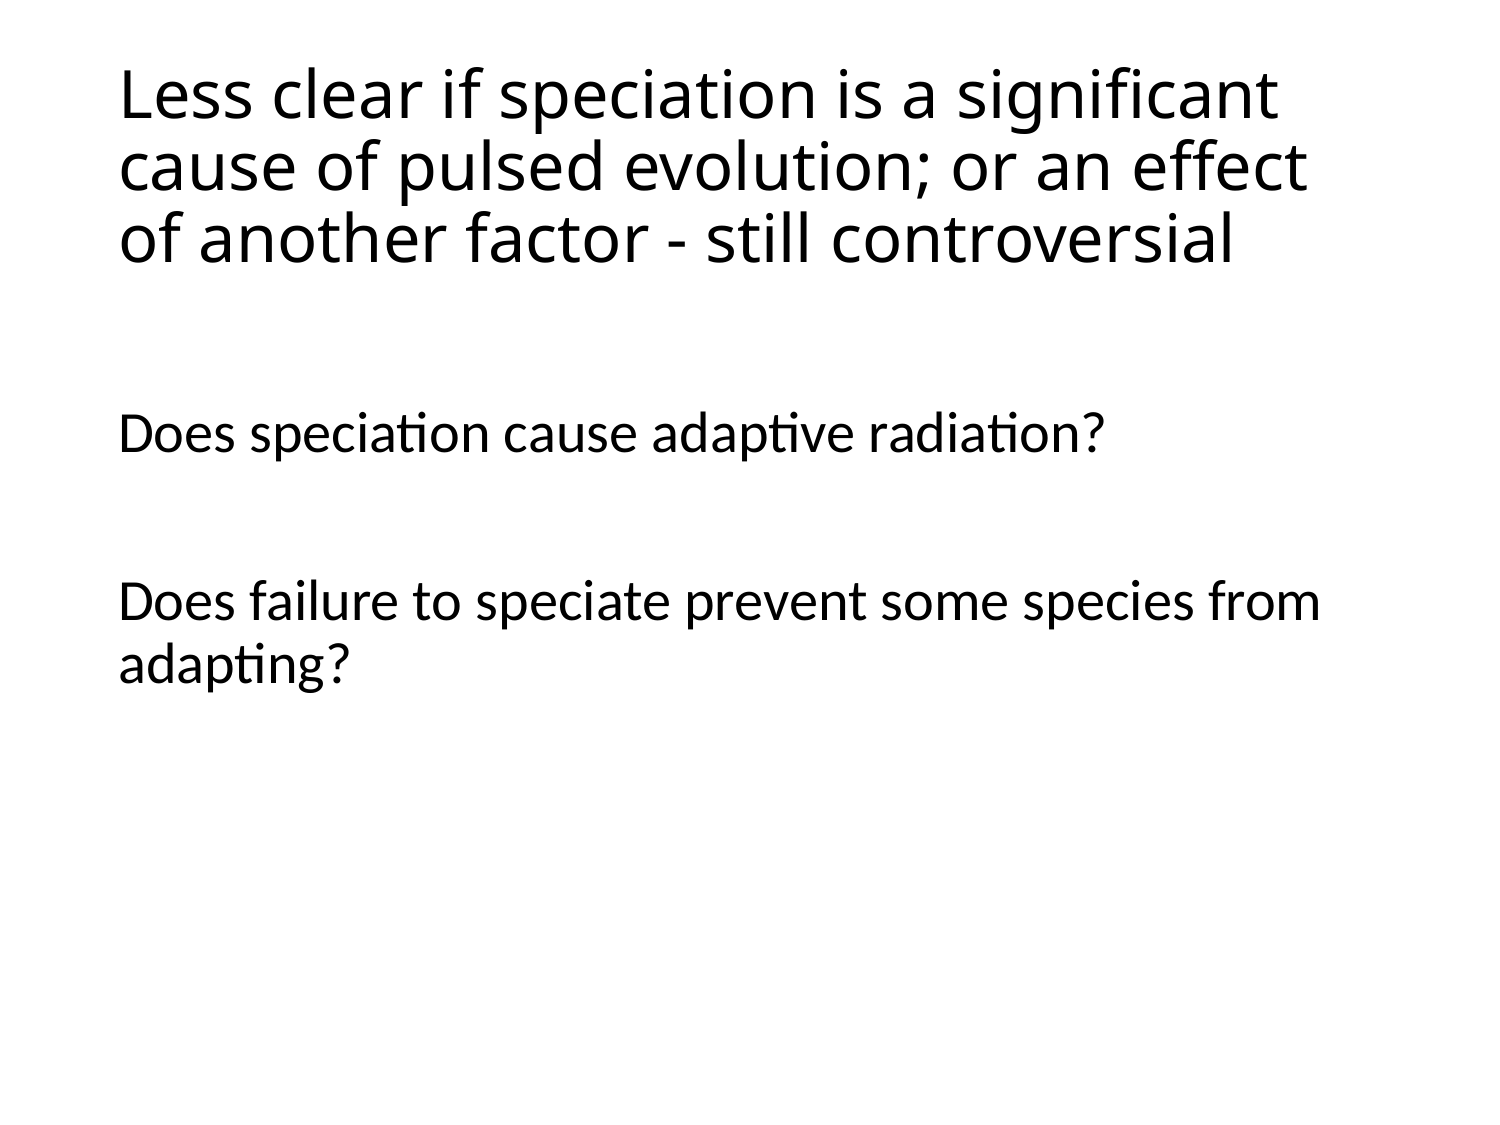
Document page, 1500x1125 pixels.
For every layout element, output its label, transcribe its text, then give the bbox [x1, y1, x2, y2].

list Does speciation cause adaptive radiation? Does failure to speciate prevent some species from adapting? [103, 395, 1397, 1014]
title Less clear if speciation is a significant cause of pulsed evolution; or an effect of another factor - still controversial [103, 59, 1397, 278]
